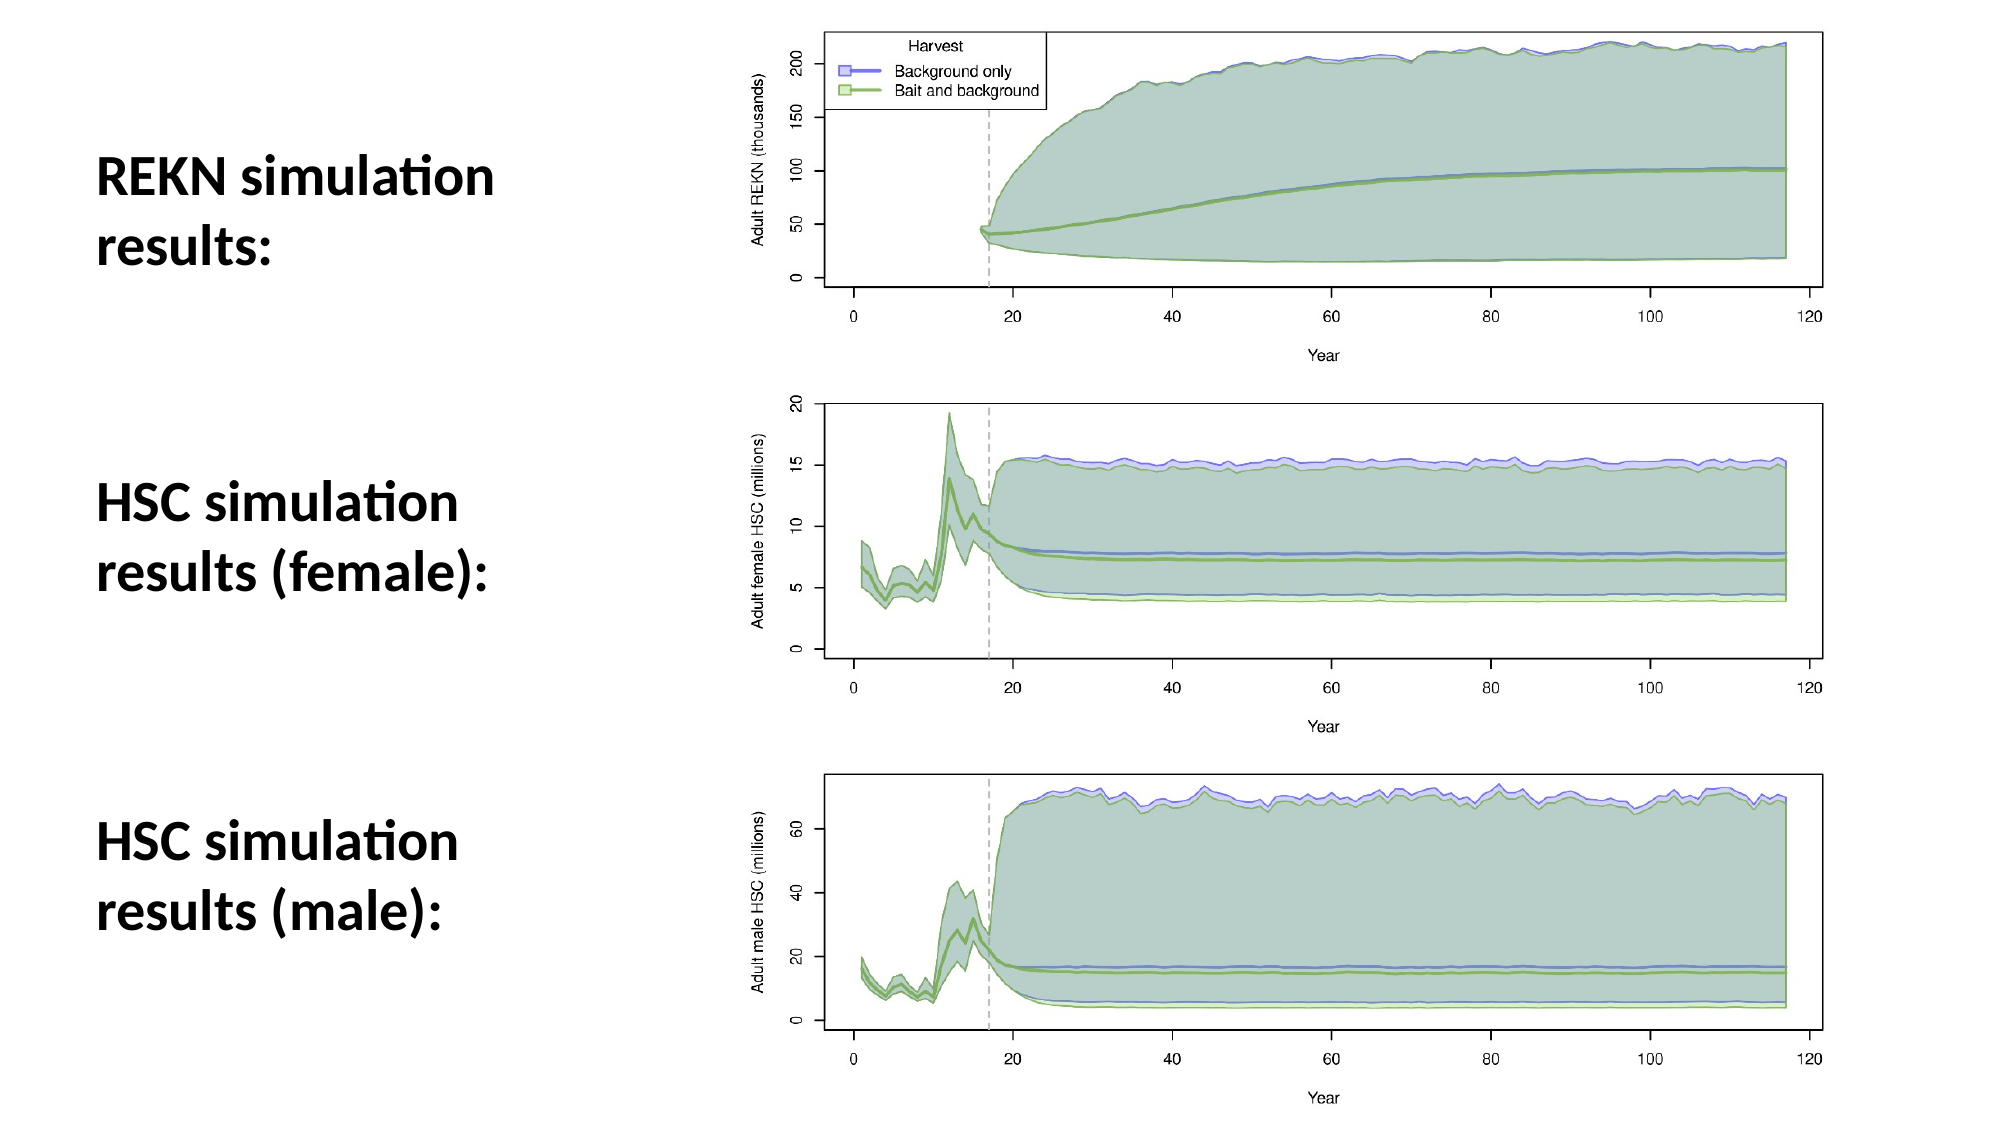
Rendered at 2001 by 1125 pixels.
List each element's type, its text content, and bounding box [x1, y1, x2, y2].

text_box REKN simulation results: [81, 129, 575, 285]
text_box HSC simulation results (male): [81, 795, 575, 950]
text_box HSC simulation results (female): [81, 455, 575, 611]
text_box [747, 19, 1919, 1125]
title Results: Predicted population sizes [514, 0, 1476, 155]
